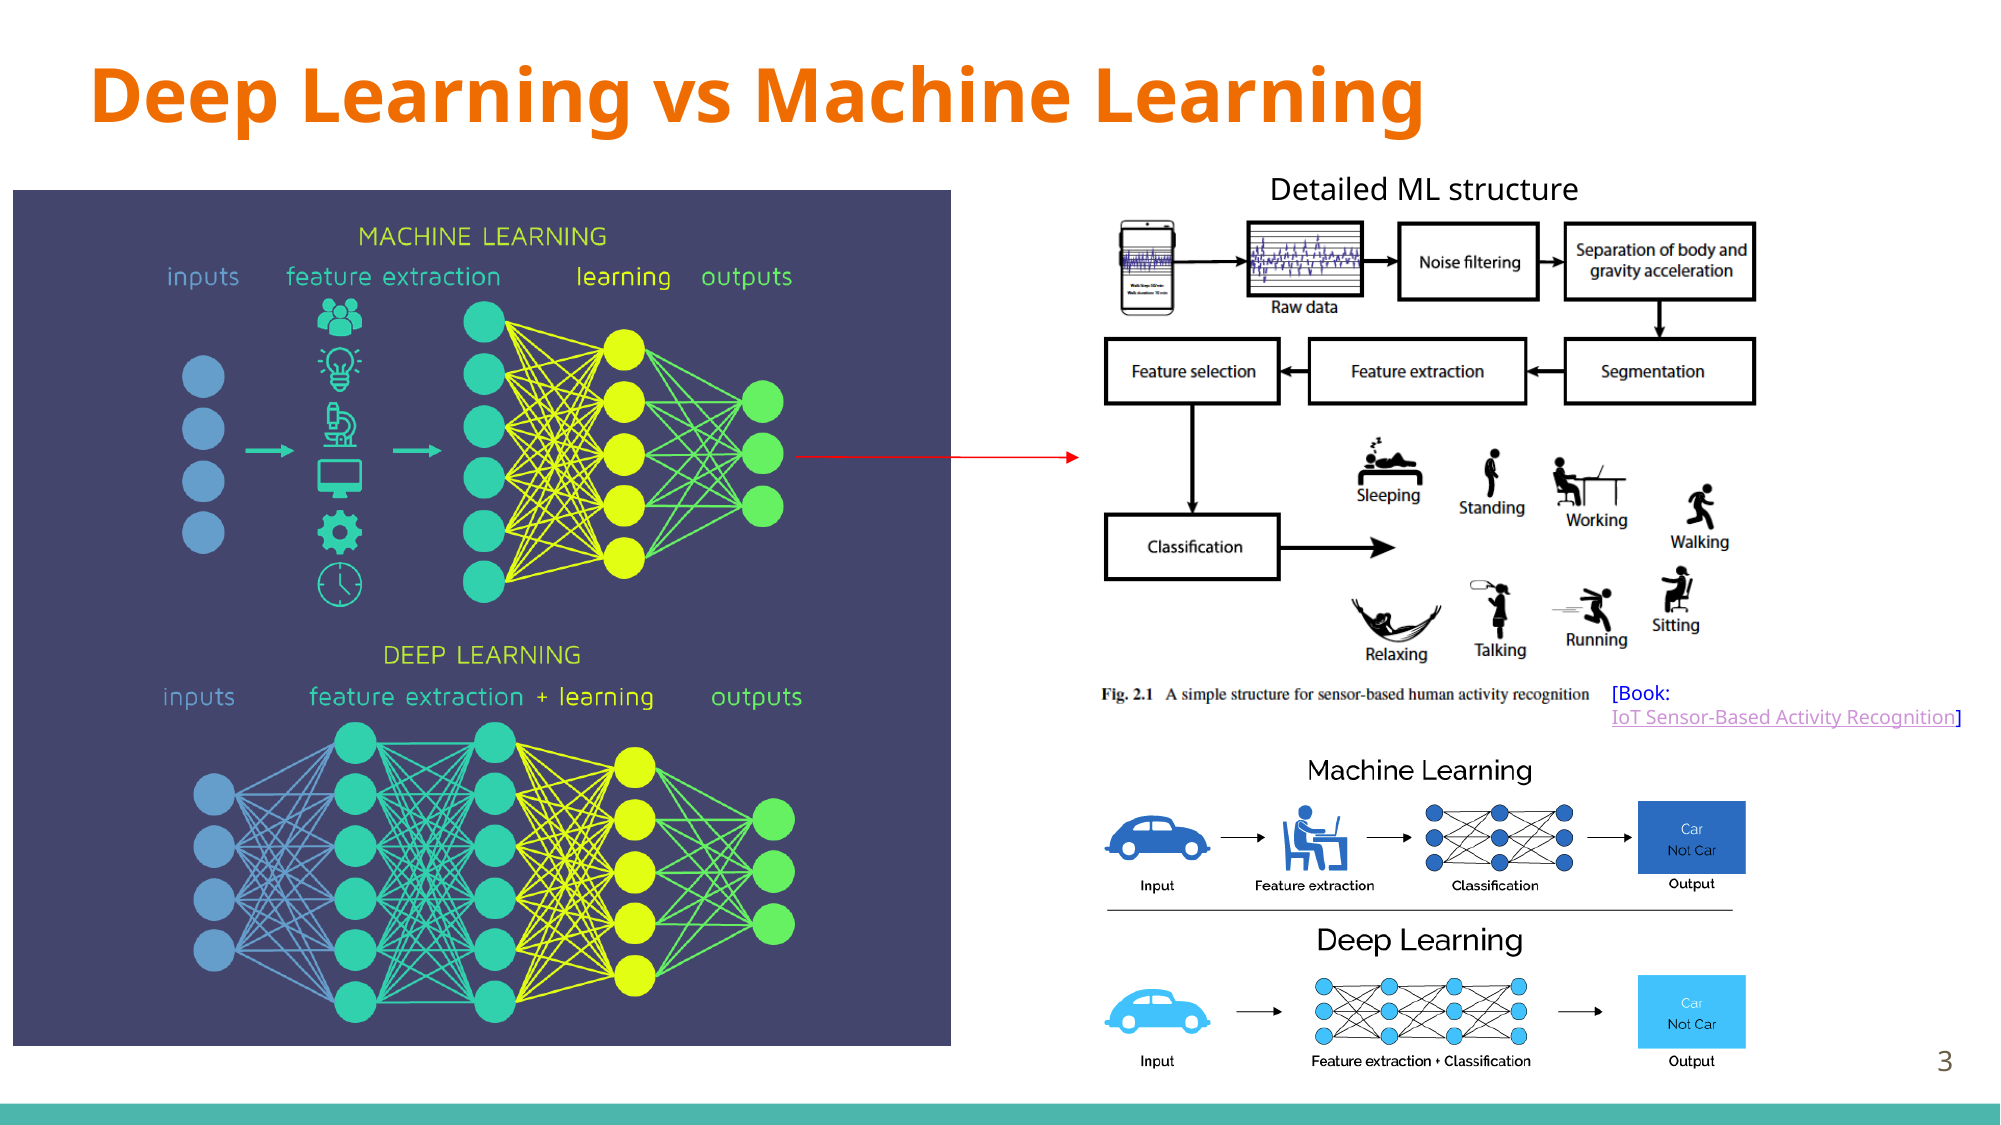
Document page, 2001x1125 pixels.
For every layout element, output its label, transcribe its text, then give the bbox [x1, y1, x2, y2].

title Deep Learning vs Machine Learning [68, 27, 1932, 183]
slide_number 3 [1853, 1019, 1974, 1106]
text_box Detailed ML structure [1249, 149, 1606, 205]
picture [1078, 206, 1777, 709]
text_box [Book: IoT Sensor-Based Activity Recognition] [1591, 661, 2000, 718]
picture [1097, 757, 1751, 1079]
picture [13, 190, 951, 1046]
